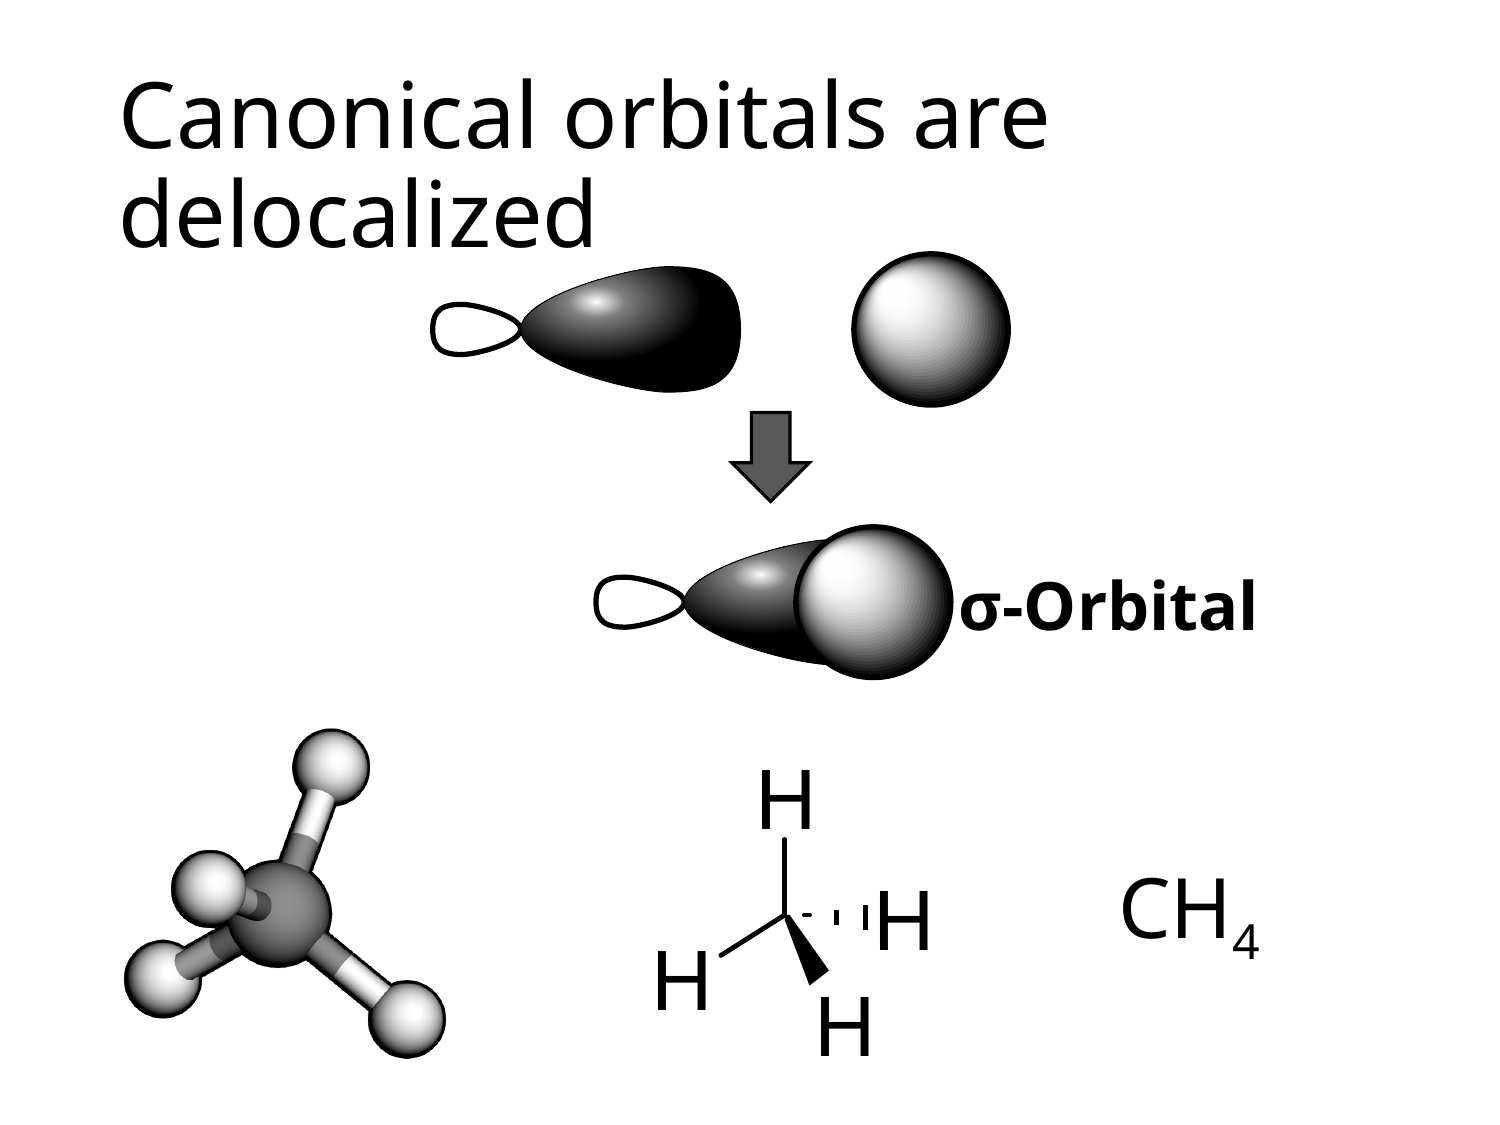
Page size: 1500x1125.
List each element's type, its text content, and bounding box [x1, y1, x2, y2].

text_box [410, 245, 1025, 439]
title Canonical orbitals are delocalized [103, 59, 1397, 278]
picture [636, 742, 949, 1066]
text_box [728, 439, 814, 504]
picture [83, 699, 482, 1107]
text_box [574, 507, 968, 701]
text_box CH4 [1103, 848, 1275, 977]
text_box σ-Orbital [968, 555, 1275, 651]
